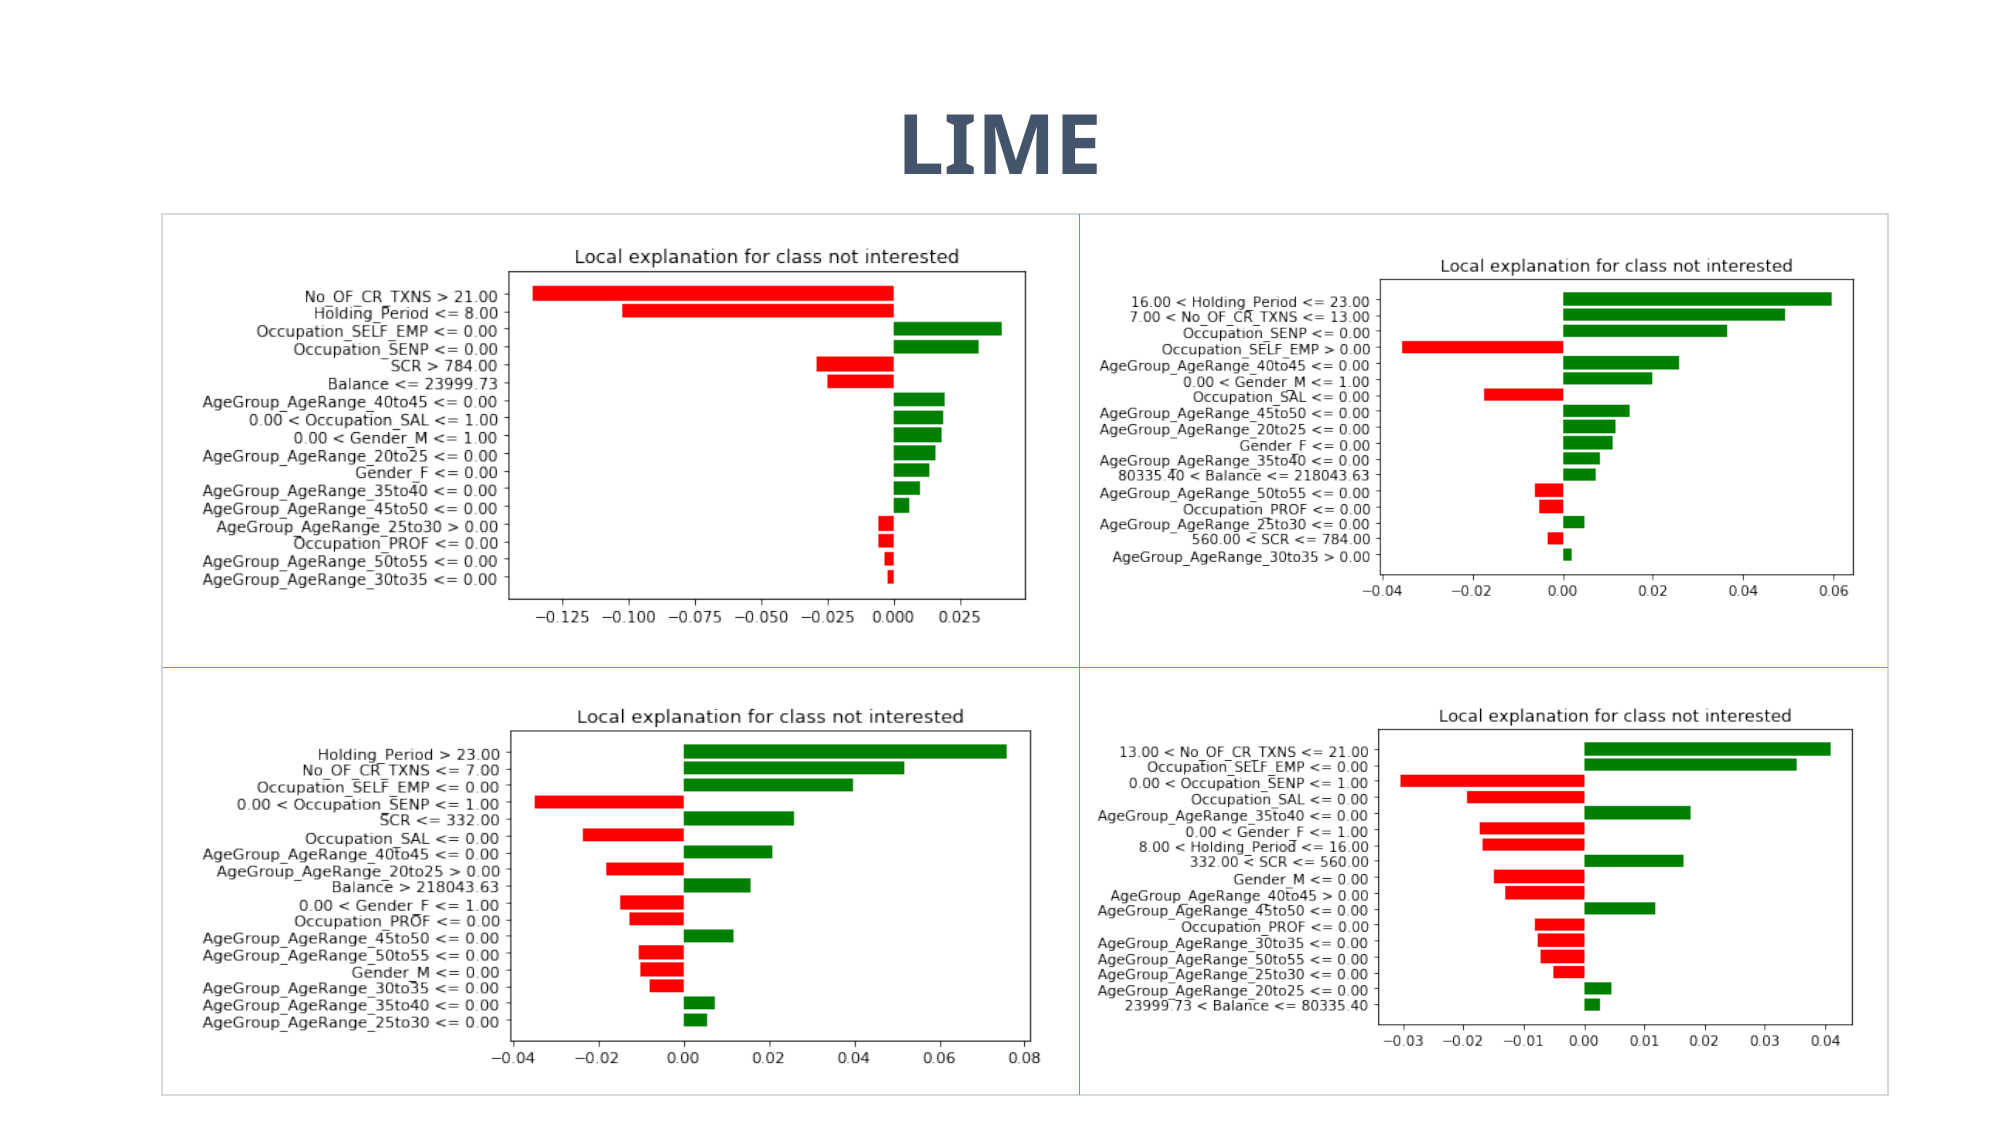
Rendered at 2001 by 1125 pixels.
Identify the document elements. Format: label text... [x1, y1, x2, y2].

text_box C [161, 213, 1889, 1096]
text_box LIME [882, 83, 1117, 199]
picture [192, 238, 1036, 635]
picture [1088, 699, 1862, 1057]
picture [1090, 249, 1863, 607]
picture [192, 699, 1052, 1075]
